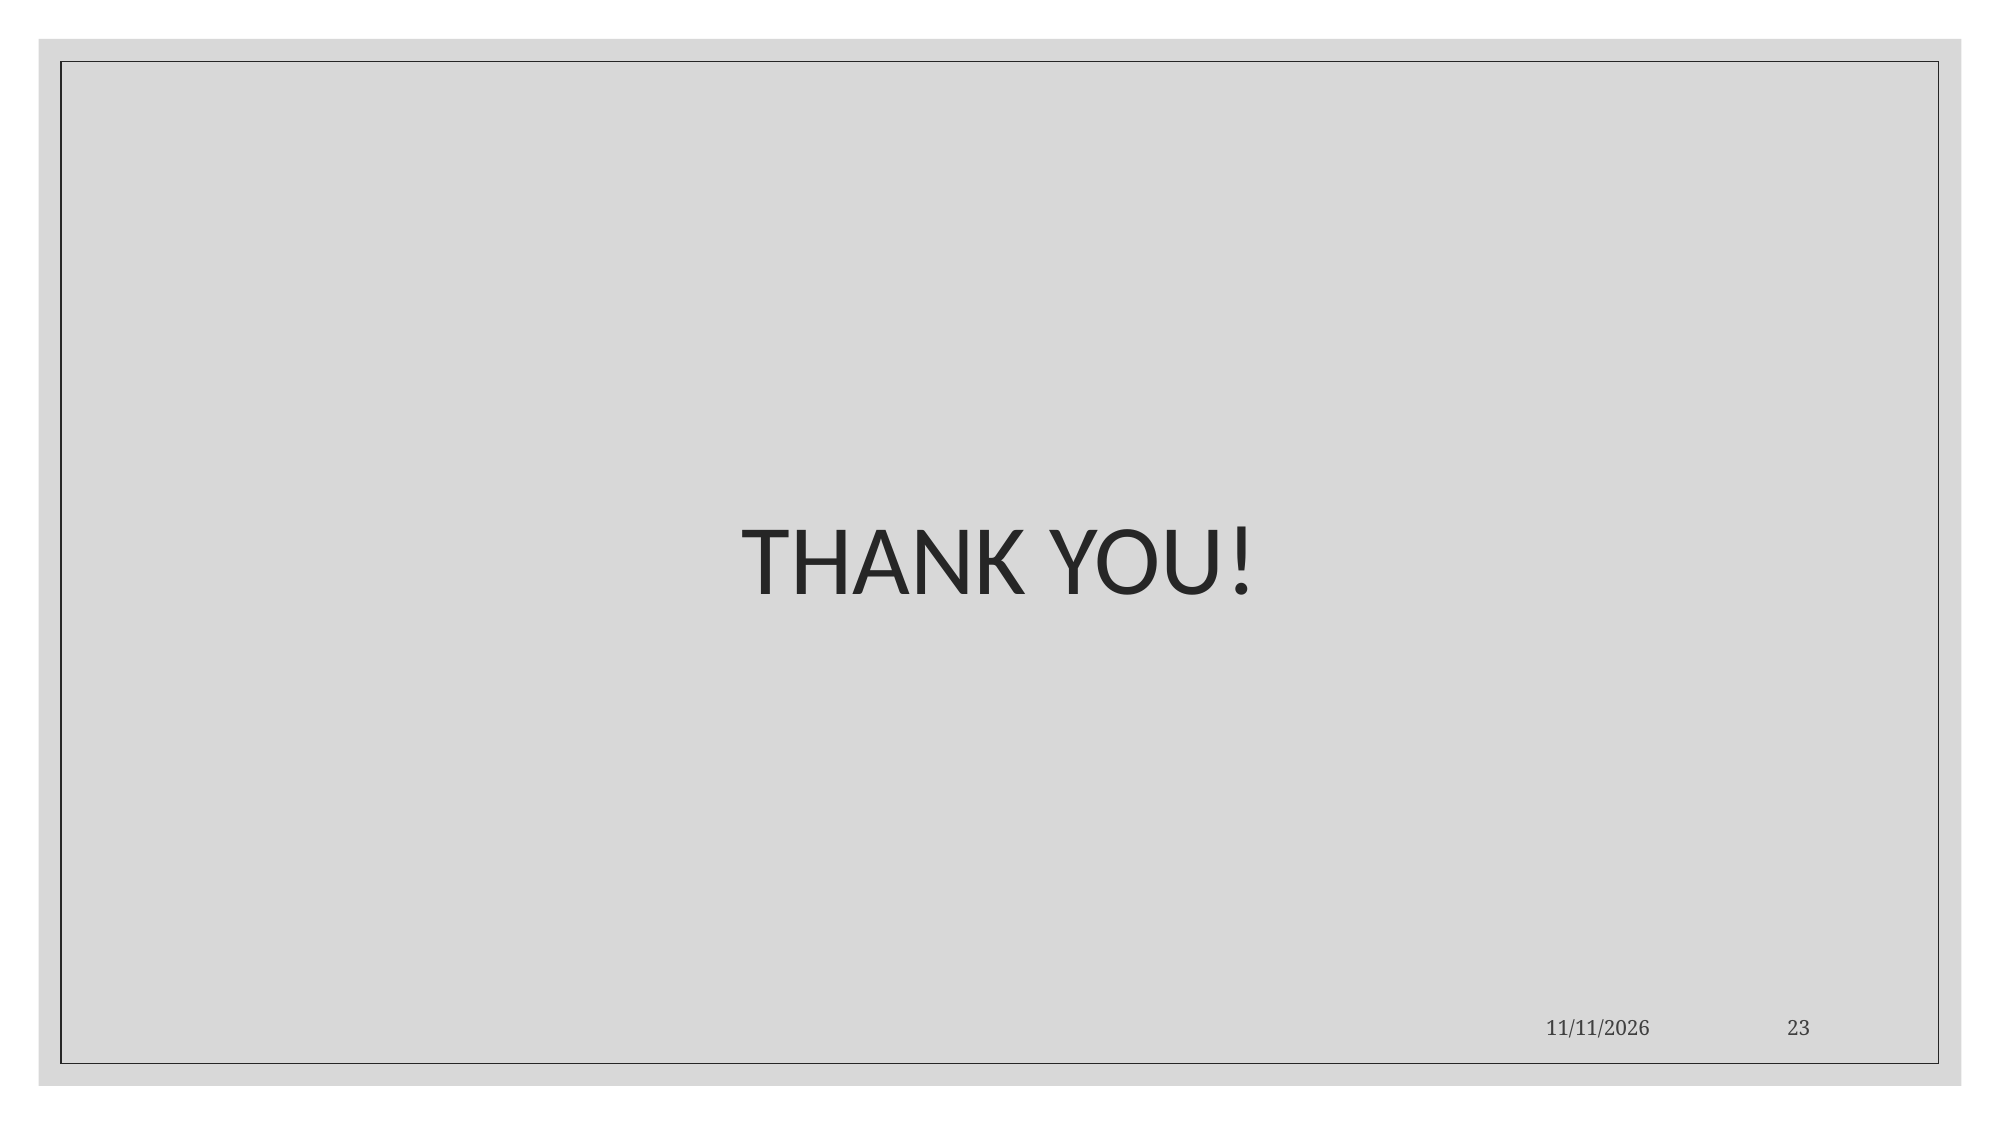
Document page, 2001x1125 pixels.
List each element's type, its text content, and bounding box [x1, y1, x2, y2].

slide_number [1190, 990, 1665, 1050]
slide_number 23 [1687, 990, 1825, 1050]
title THANK YOU! [174, 450, 1825, 675]
